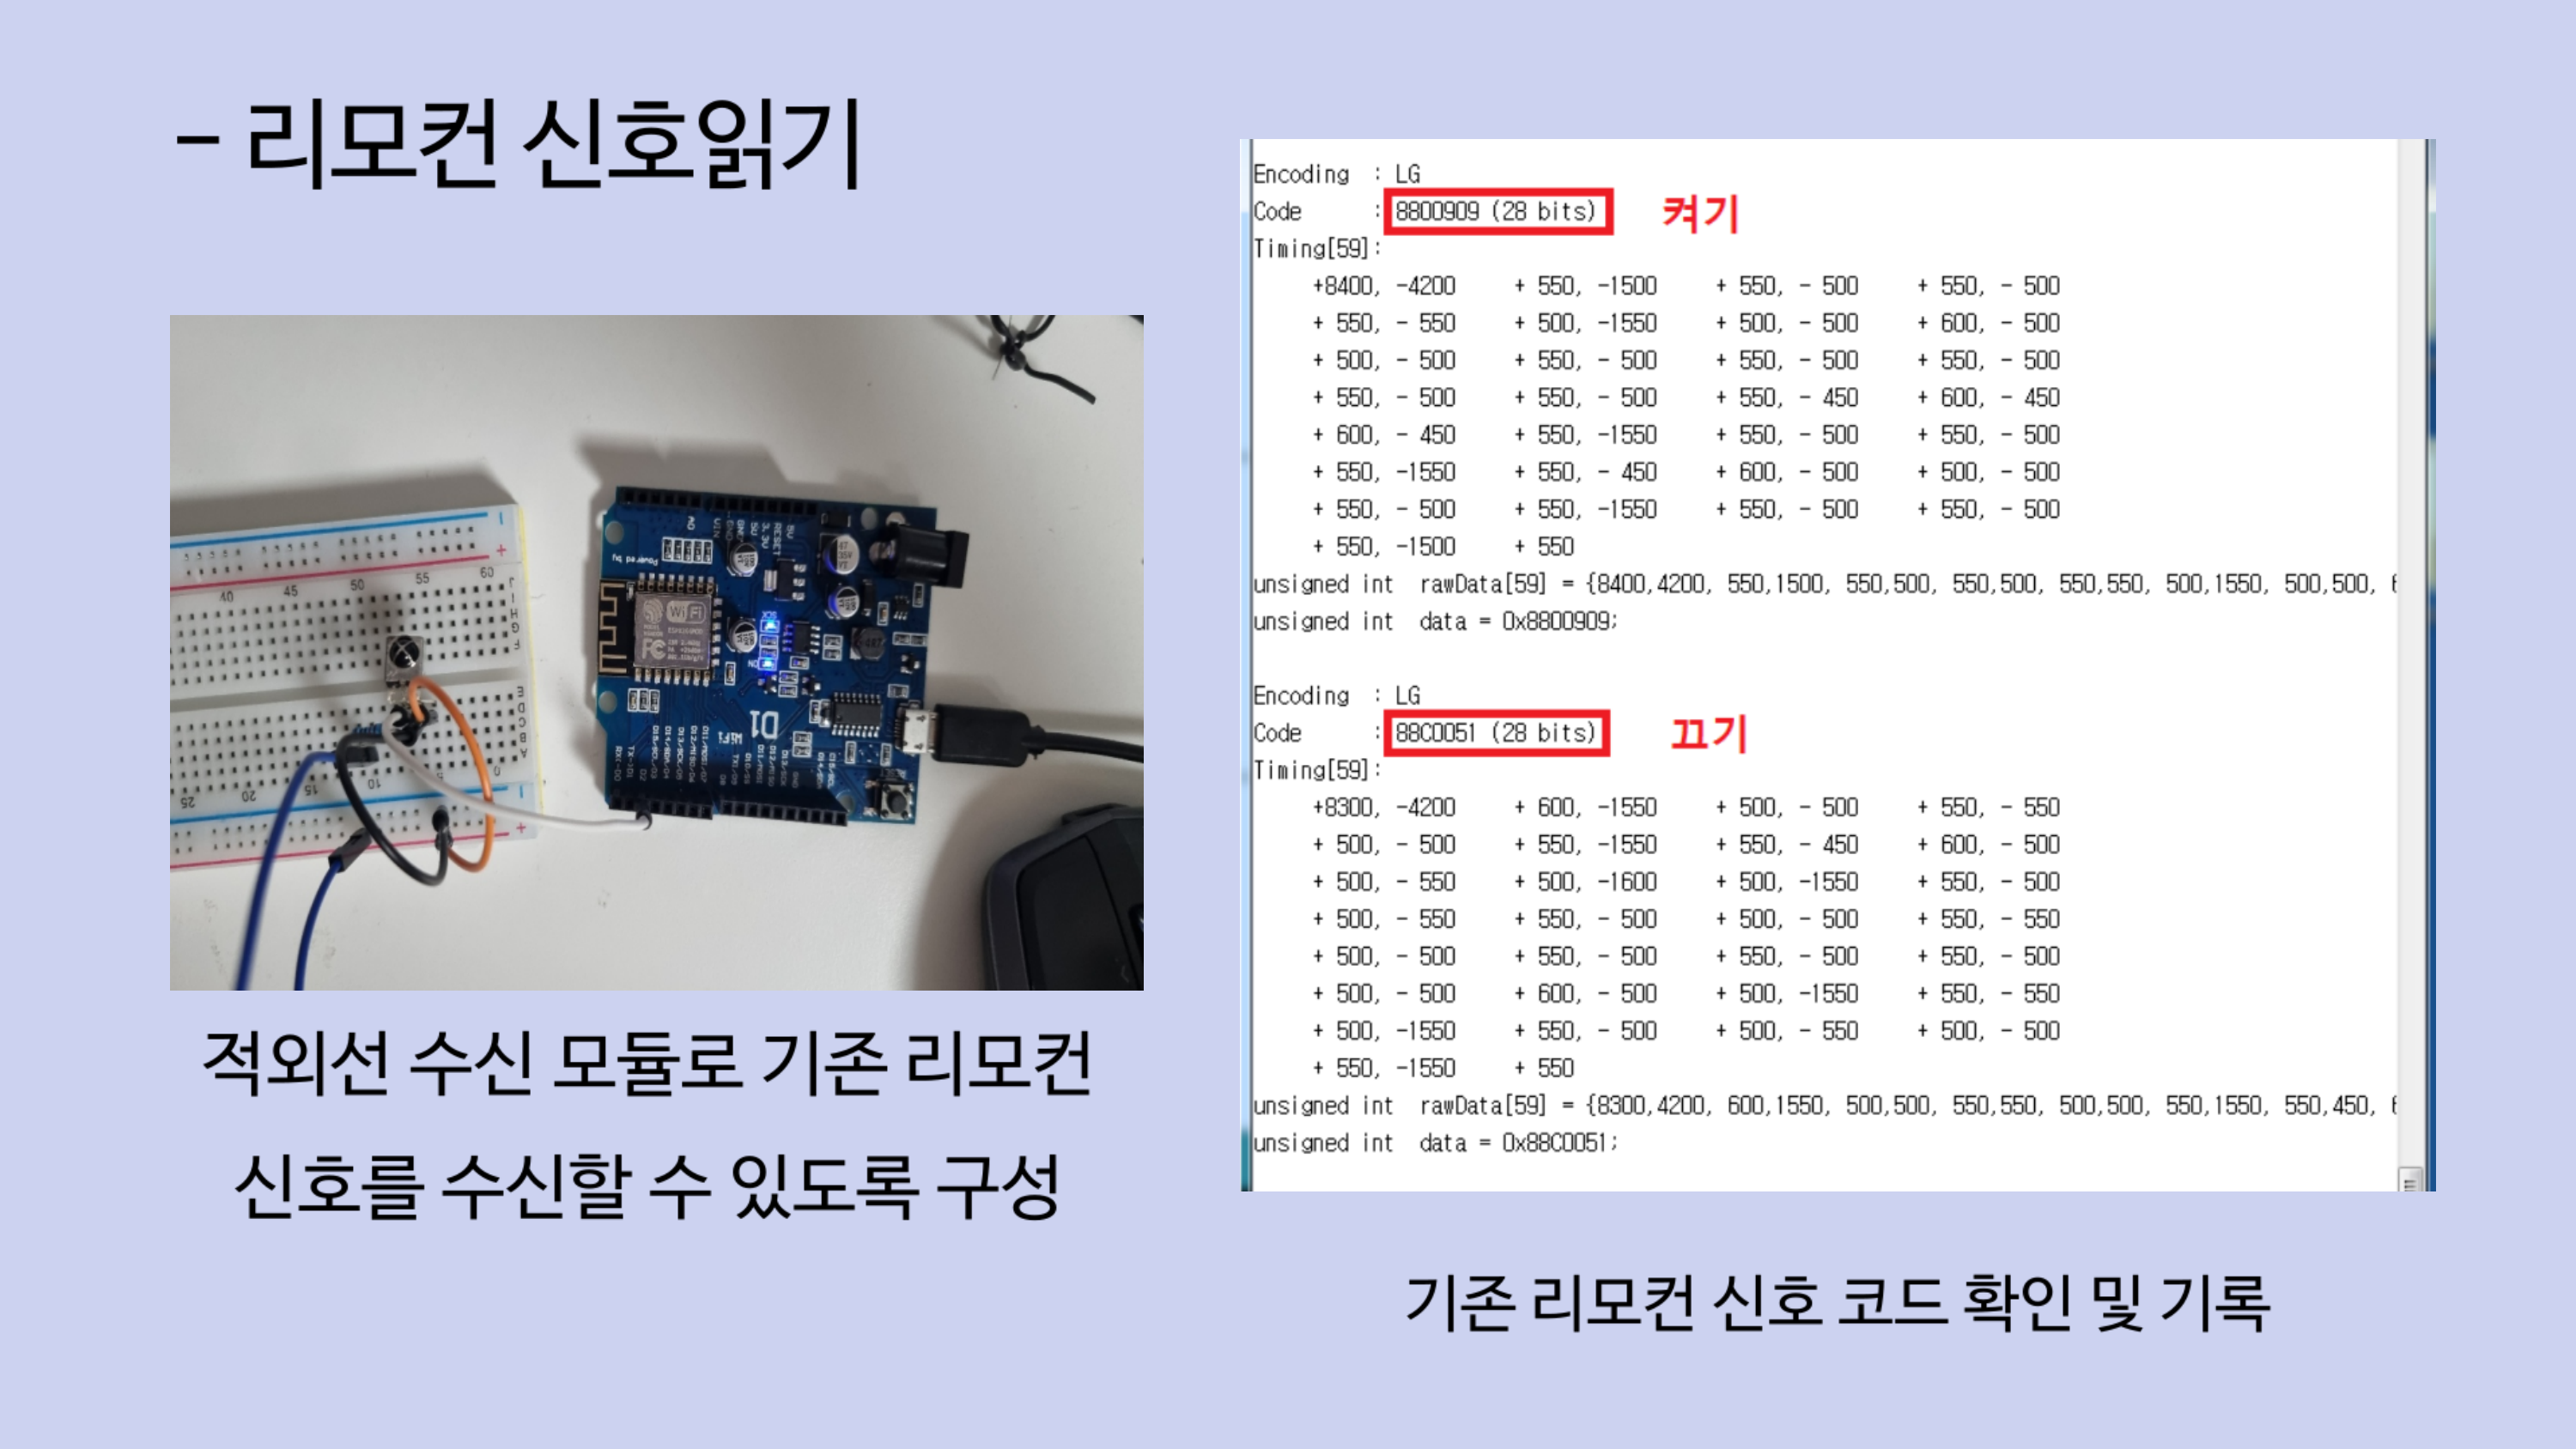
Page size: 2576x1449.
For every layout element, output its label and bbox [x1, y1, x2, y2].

picture [159, 1006, 1129, 1287]
picture [155, 62, 914, 245]
picture [1141, 1240, 2300, 1367]
text_box [1240, 139, 2436, 1191]
text_box [169, 315, 1144, 991]
